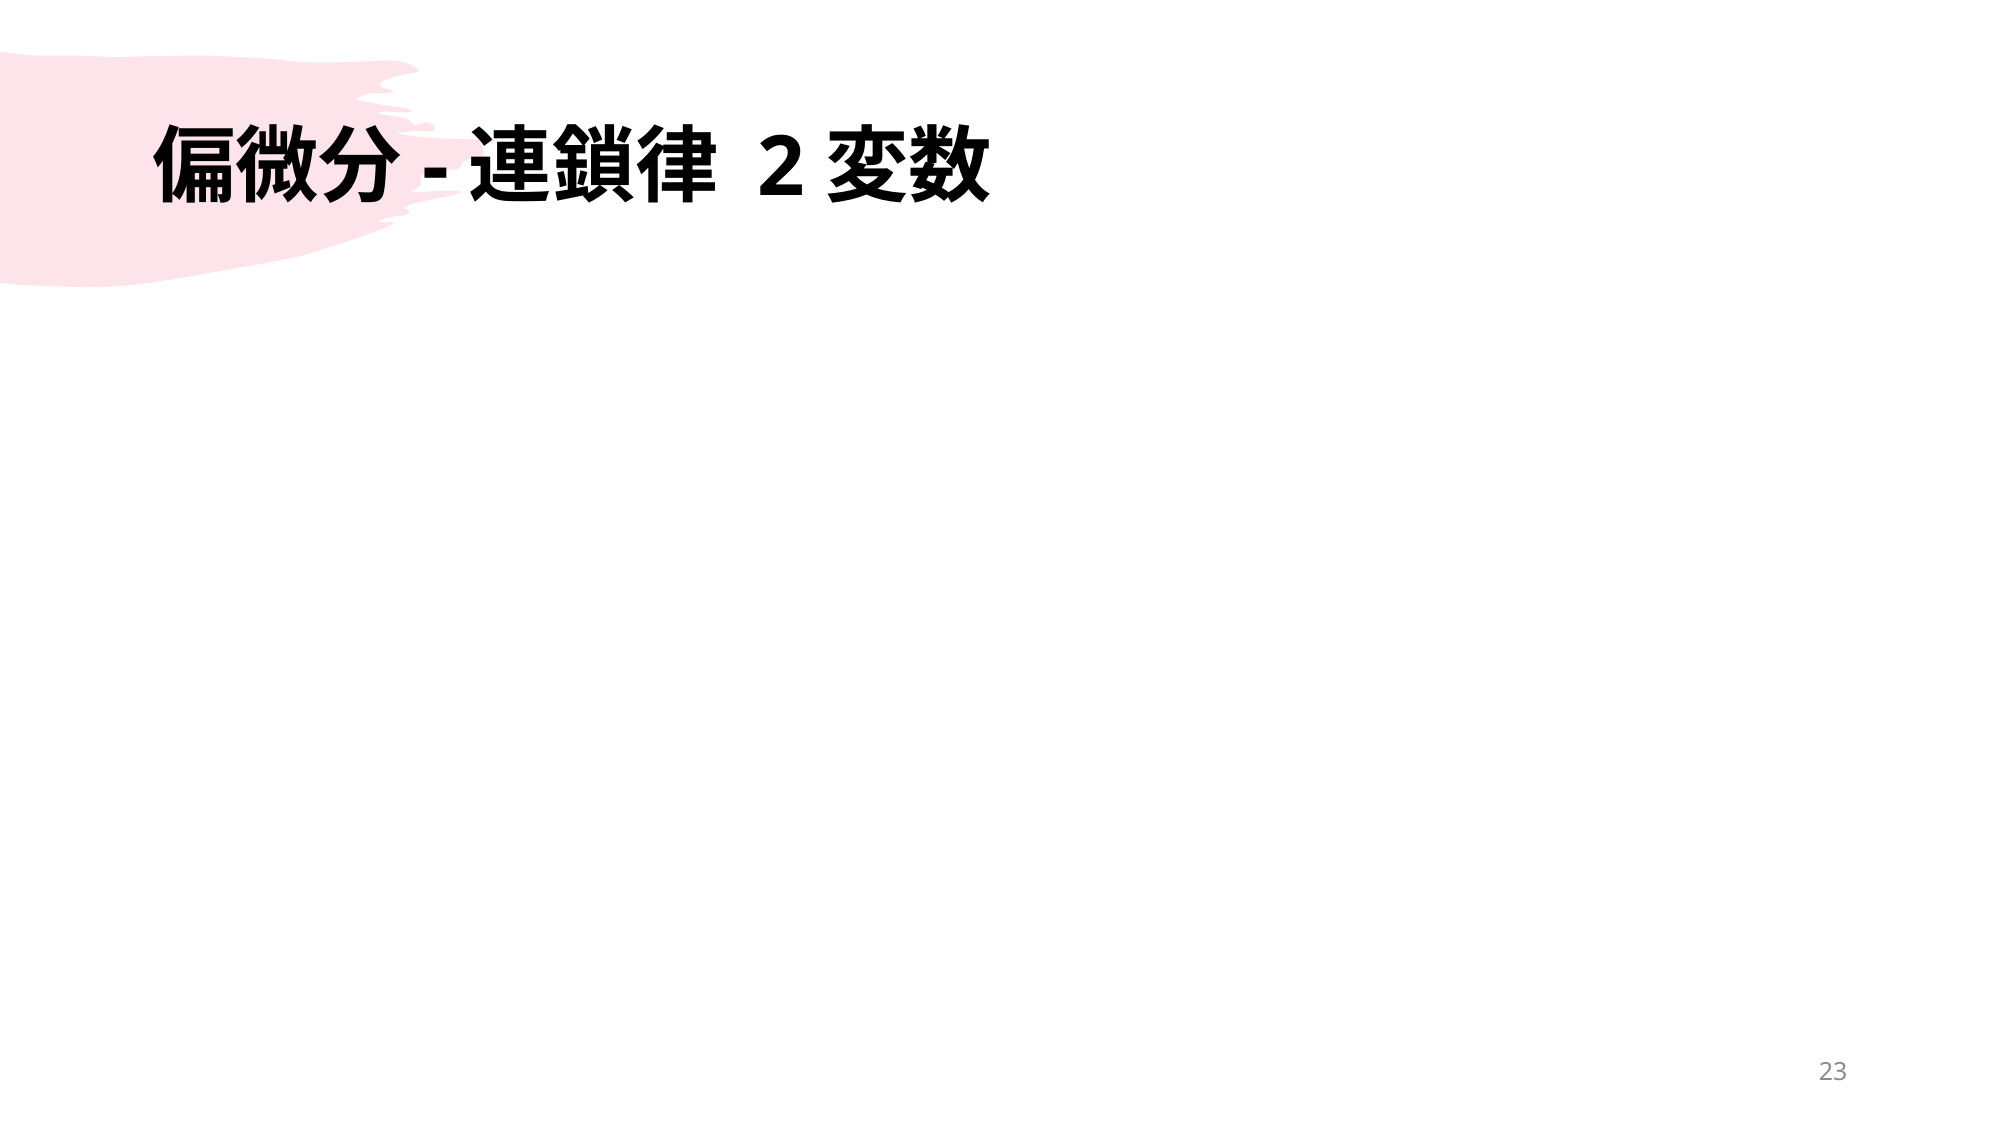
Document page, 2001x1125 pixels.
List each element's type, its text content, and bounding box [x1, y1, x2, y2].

title 偏微分-連鎖律 2変数 [137, 59, 1863, 278]
slide_number 23 [1412, 1042, 1863, 1103]
